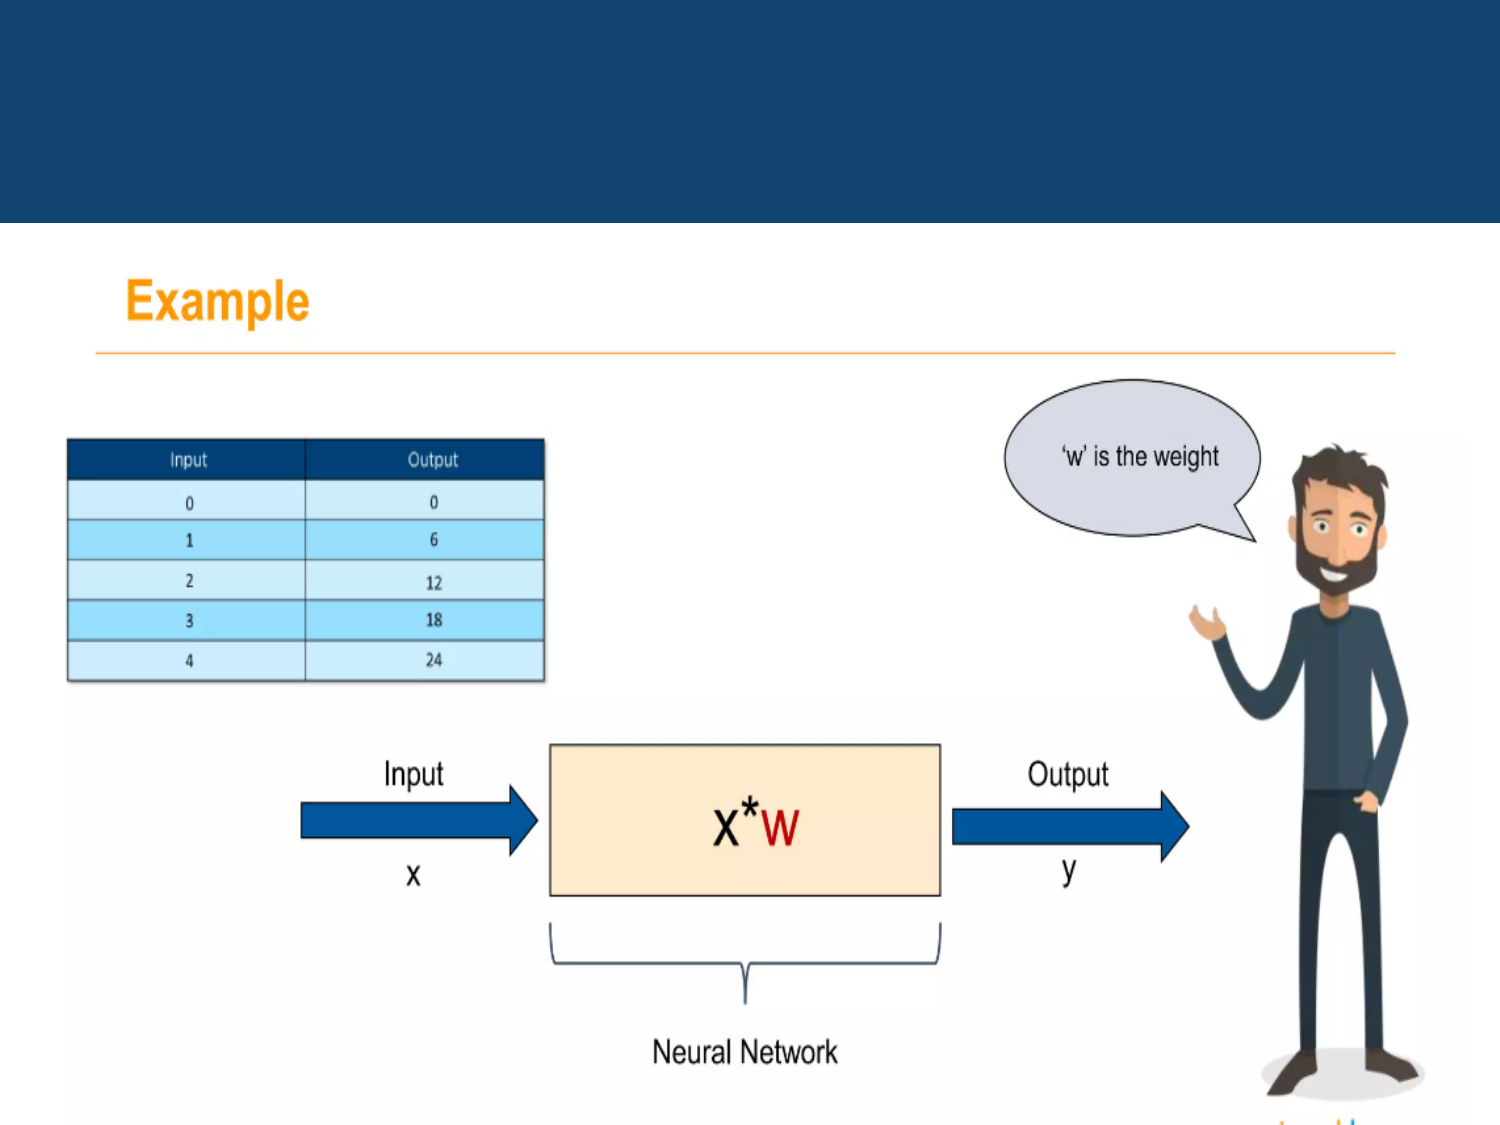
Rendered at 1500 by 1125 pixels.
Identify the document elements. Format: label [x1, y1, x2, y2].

picture [0, 223, 1500, 1125]
